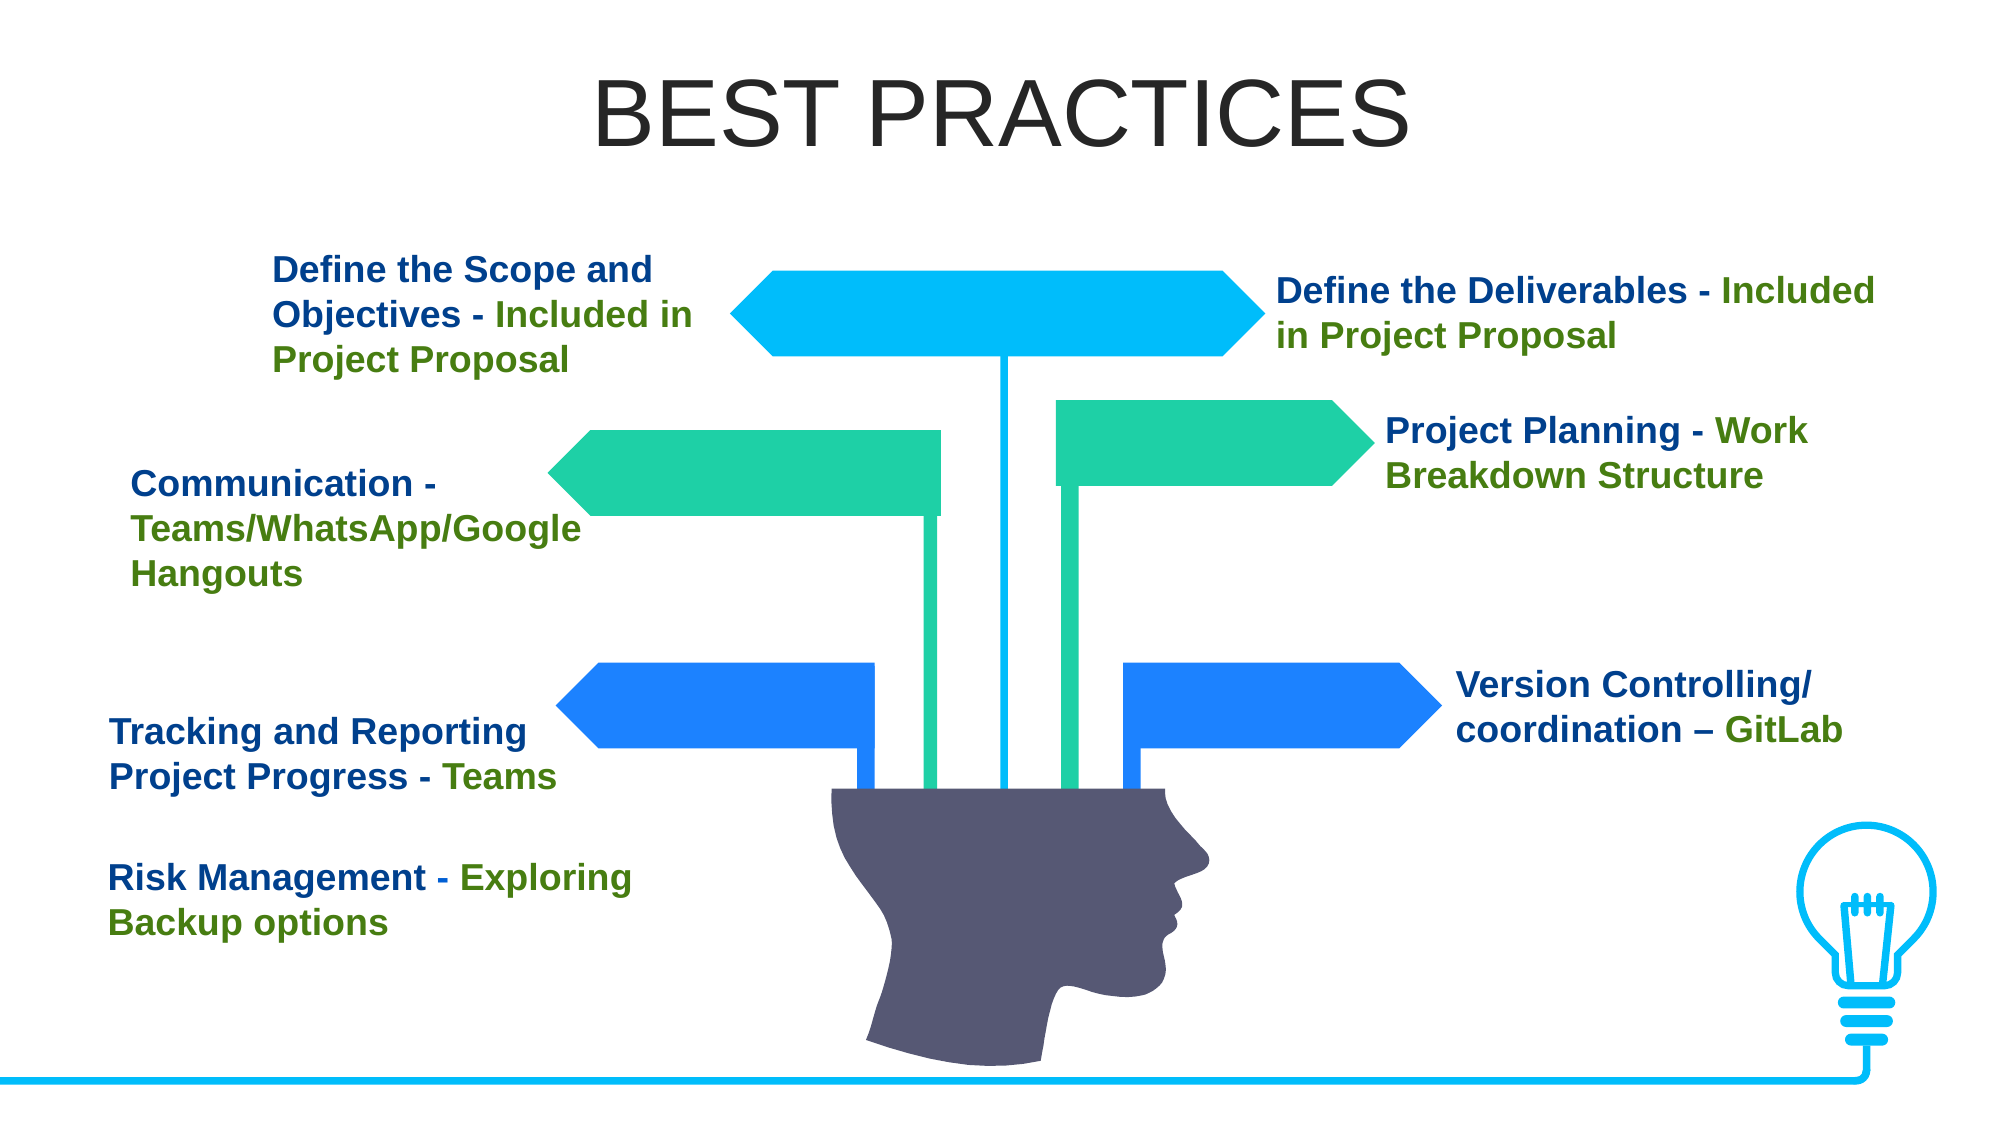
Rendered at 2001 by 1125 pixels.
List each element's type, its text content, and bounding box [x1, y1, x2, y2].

text_box [1060, 484, 1080, 788]
text_box Tracking and Reporting Project Progress - Teams [94, 699, 638, 804]
text_box Version Controlling/ coordination – GitLab [1440, 652, 2000, 758]
text_box [856, 665, 876, 788]
text_box [572, 432, 939, 514]
text_box [831, 788, 1210, 1066]
text_box [565, 664, 873, 747]
text_box Define the Deliverables - Included in Project Proposal [1261, 258, 1920, 364]
text_box [1057, 402, 1370, 484]
text_box Project Planning - Work Breakdown Structure [1370, 398, 2000, 504]
text_box [1125, 664, 1440, 747]
text_box Communication - Teams/WhatsApp/Google Hangouts [115, 451, 659, 602]
text_box [760, 272, 1261, 355]
text_box [999, 355, 1009, 788]
list BEST PRACTICES [53, 55, 1952, 175]
text_box Risk Management - Exploring Backup options [92, 845, 682, 951]
text_box [1122, 665, 1142, 788]
text_box Define the Scope and Objectives - Included in Project Proposal [257, 237, 760, 388]
text_box [923, 514, 938, 788]
